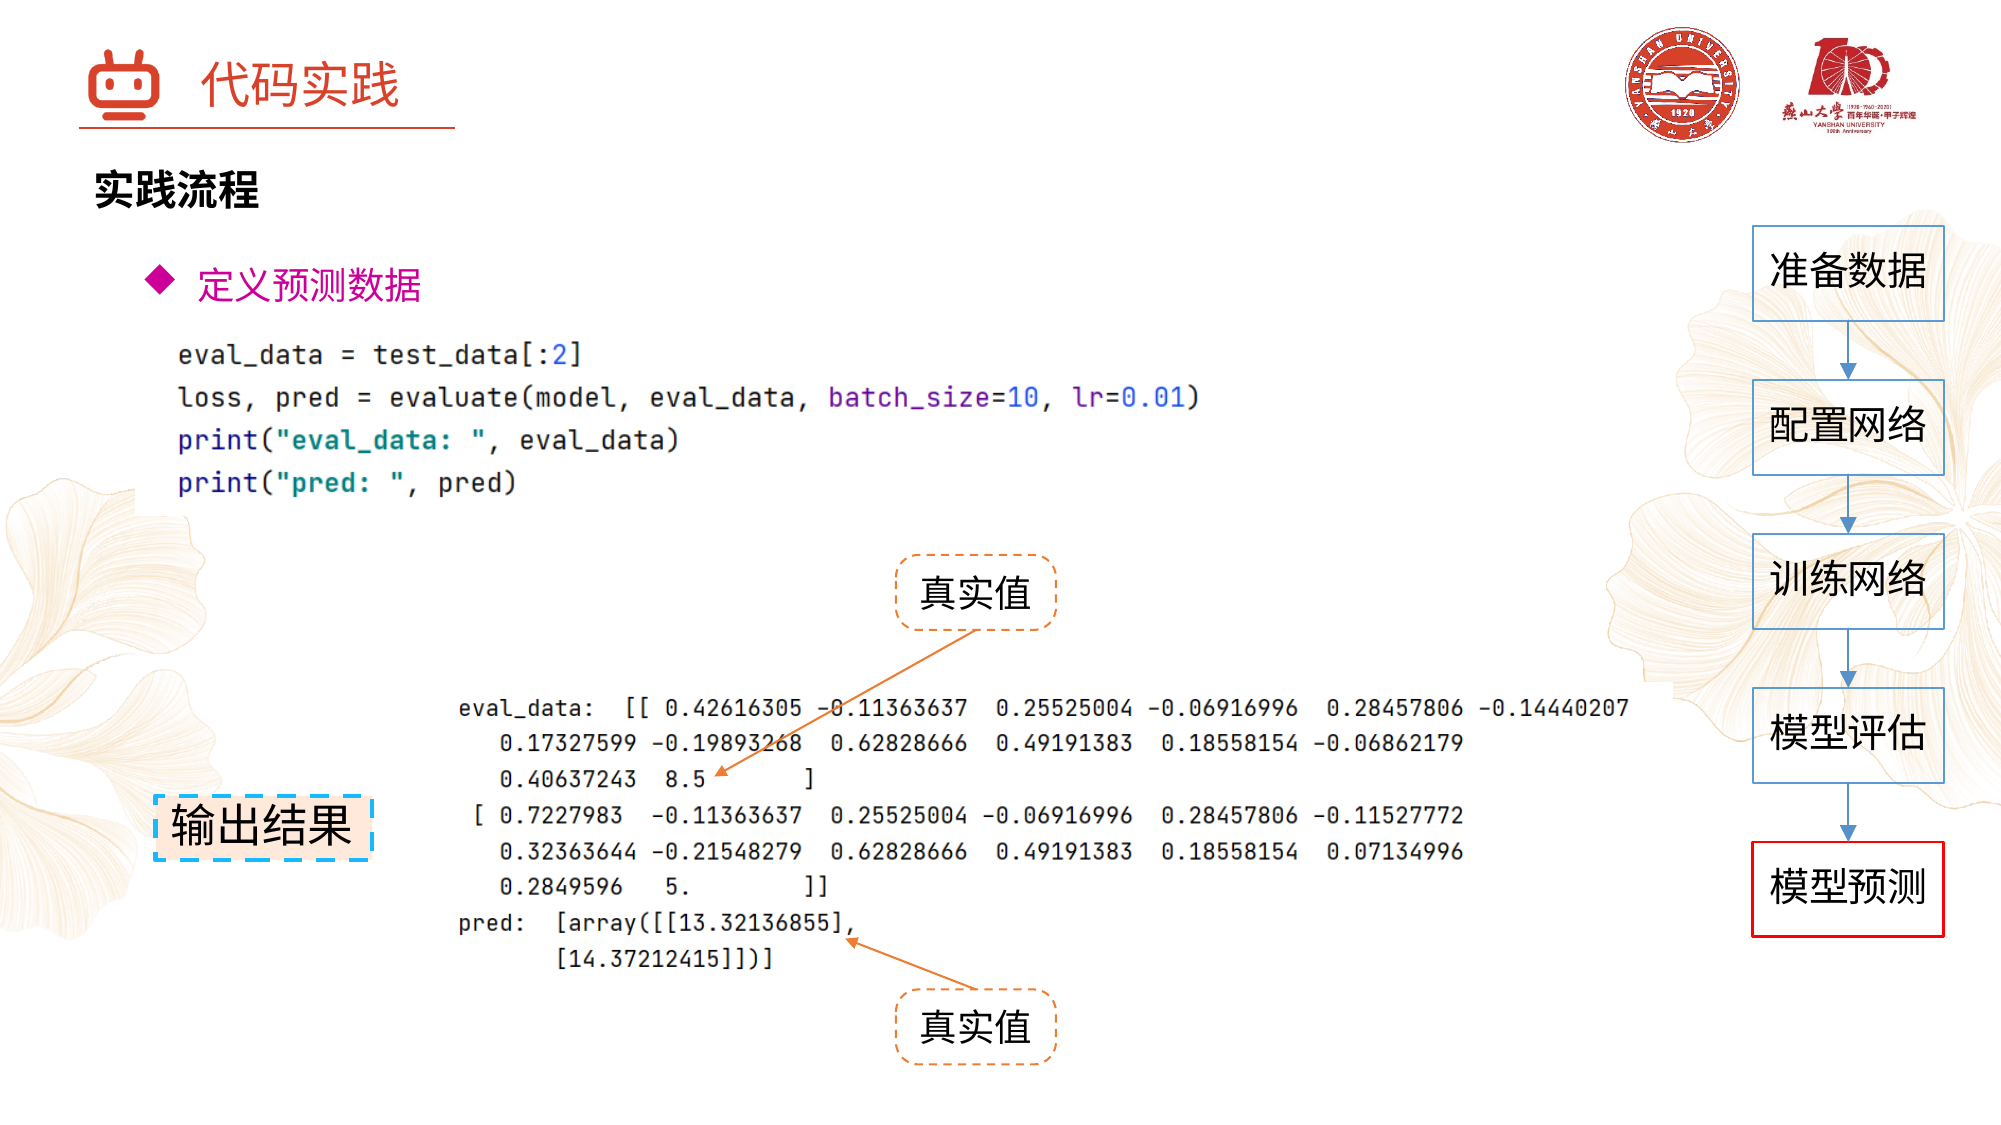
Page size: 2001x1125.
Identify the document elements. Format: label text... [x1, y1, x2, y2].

picture [0, 314, 1221, 1012]
text_box 定义预测数据 [126, 232, 438, 315]
text_box 输出结果 [308, 796, 373, 861]
text_box 真实值 [894, 988, 1057, 1066]
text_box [714, 629, 976, 777]
text_box 真实值 [894, 553, 1057, 631]
text_box 实践流程 [78, 156, 542, 221]
picture [78, 39, 169, 127]
picture [439, 188, 2001, 975]
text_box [845, 938, 976, 990]
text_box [1624, 22, 1939, 147]
text_box 代码实践 [186, 46, 416, 121]
